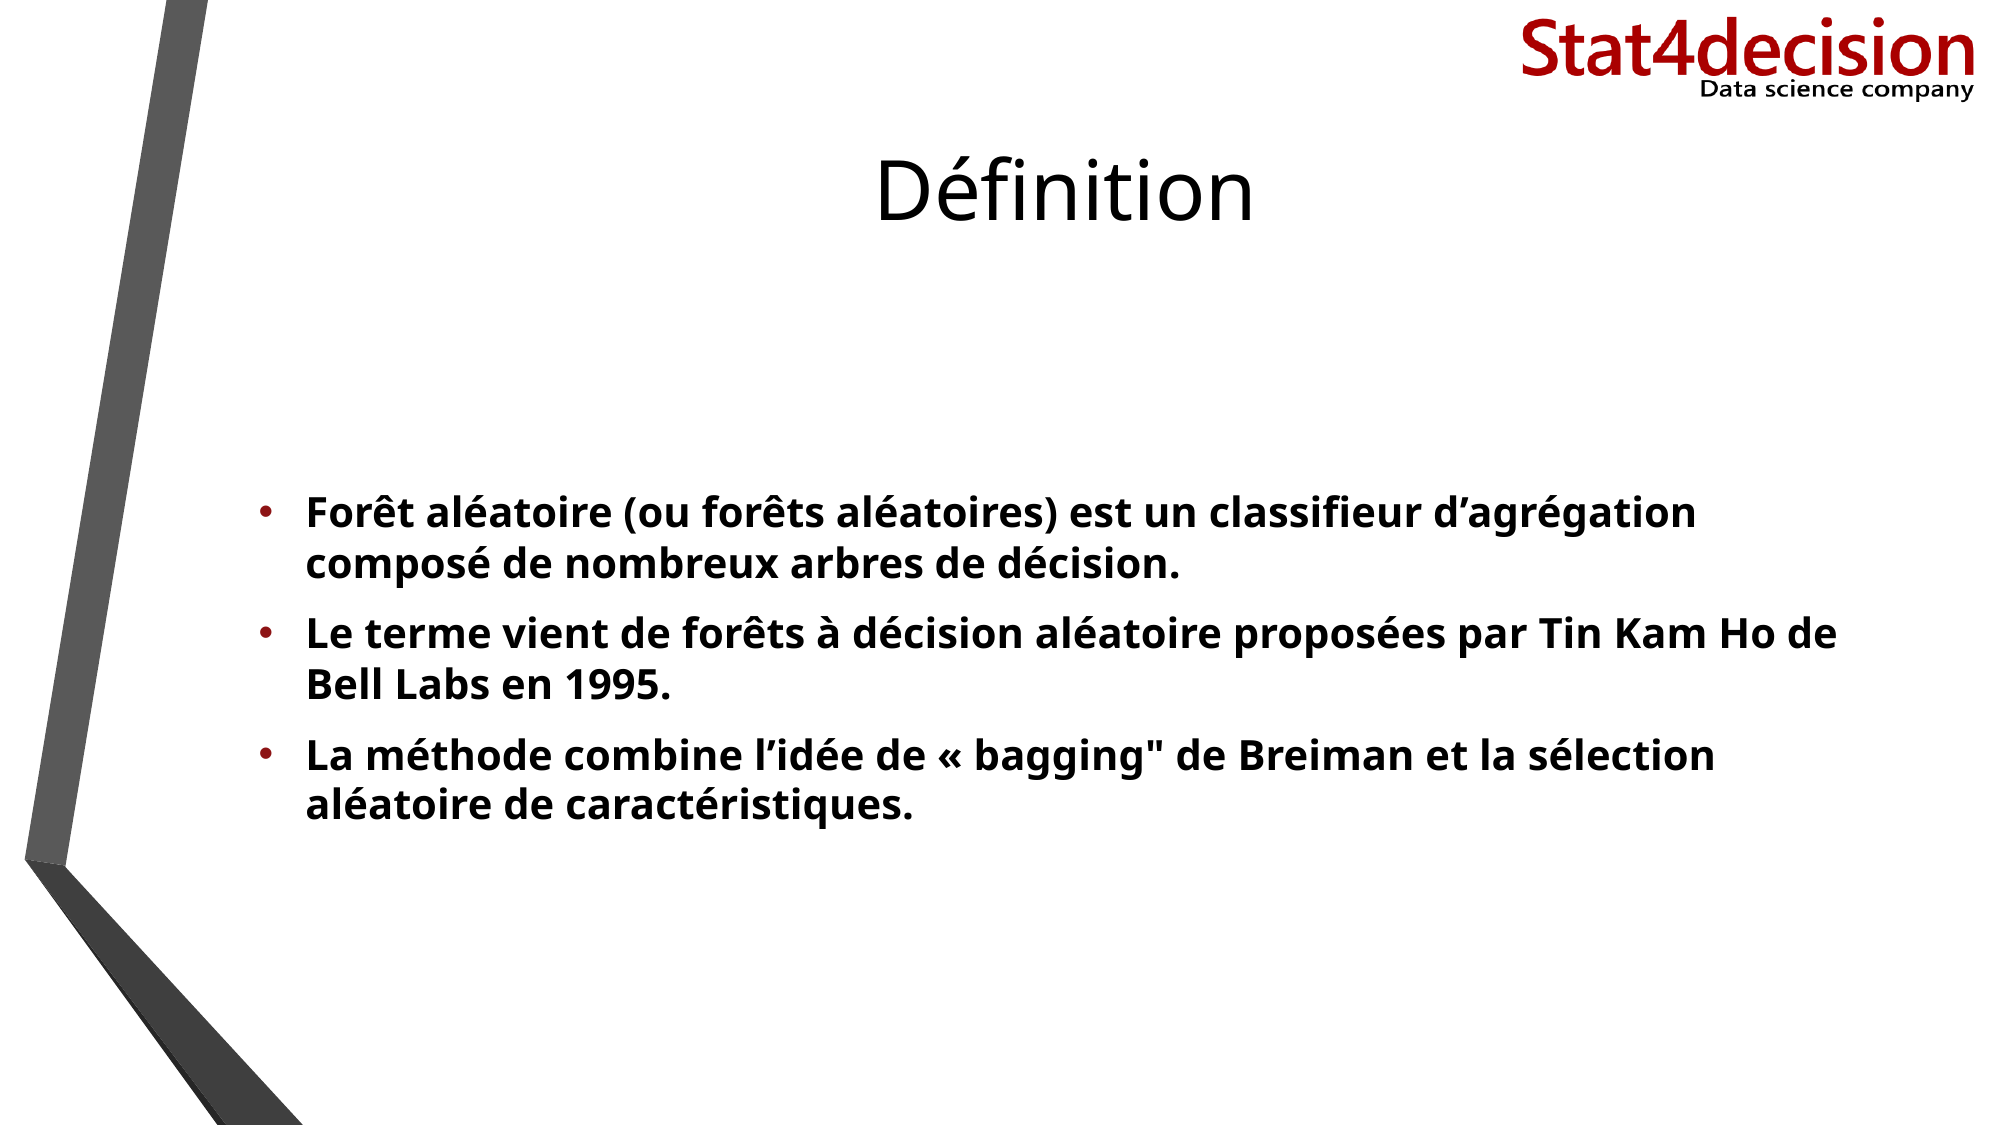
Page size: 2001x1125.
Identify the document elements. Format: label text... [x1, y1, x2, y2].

title Définition [243, 112, 1887, 263]
picture [1520, 14, 1976, 104]
list Forêt aléatoire (ou forêts aléatoires) est un classifieur d’agrégation composé de nombreux arbres de décision. Le terme vient de forêts à décision aléatoire proposées par Tin Kam Ho de Bell Labs en 1995. La méthode combine l’idée de « bagging" de Breiman et la sélection aléatoire de caractéristiques. [243, 293, 1887, 950]
